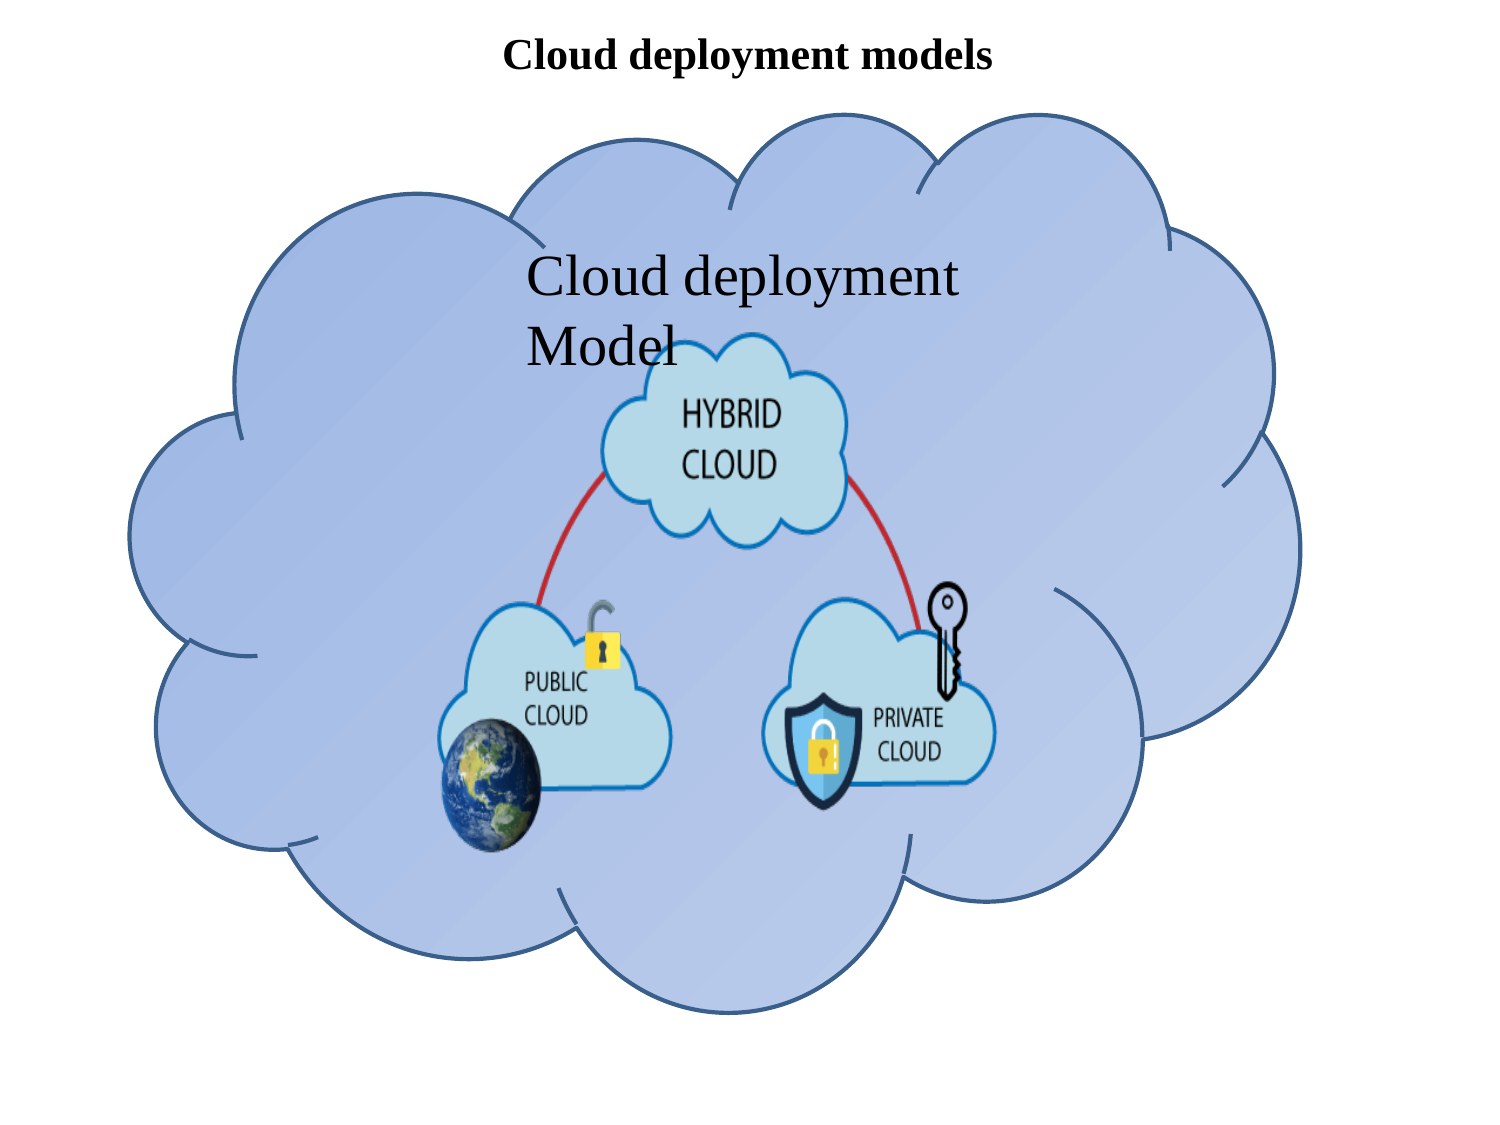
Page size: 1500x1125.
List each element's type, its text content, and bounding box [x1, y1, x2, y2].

title Cloud deployment models [100, 17, 1395, 87]
text_box [127, 112, 1303, 1016]
picture [421, 292, 1009, 854]
text_box Cloud deployment Model [512, 229, 1102, 385]
